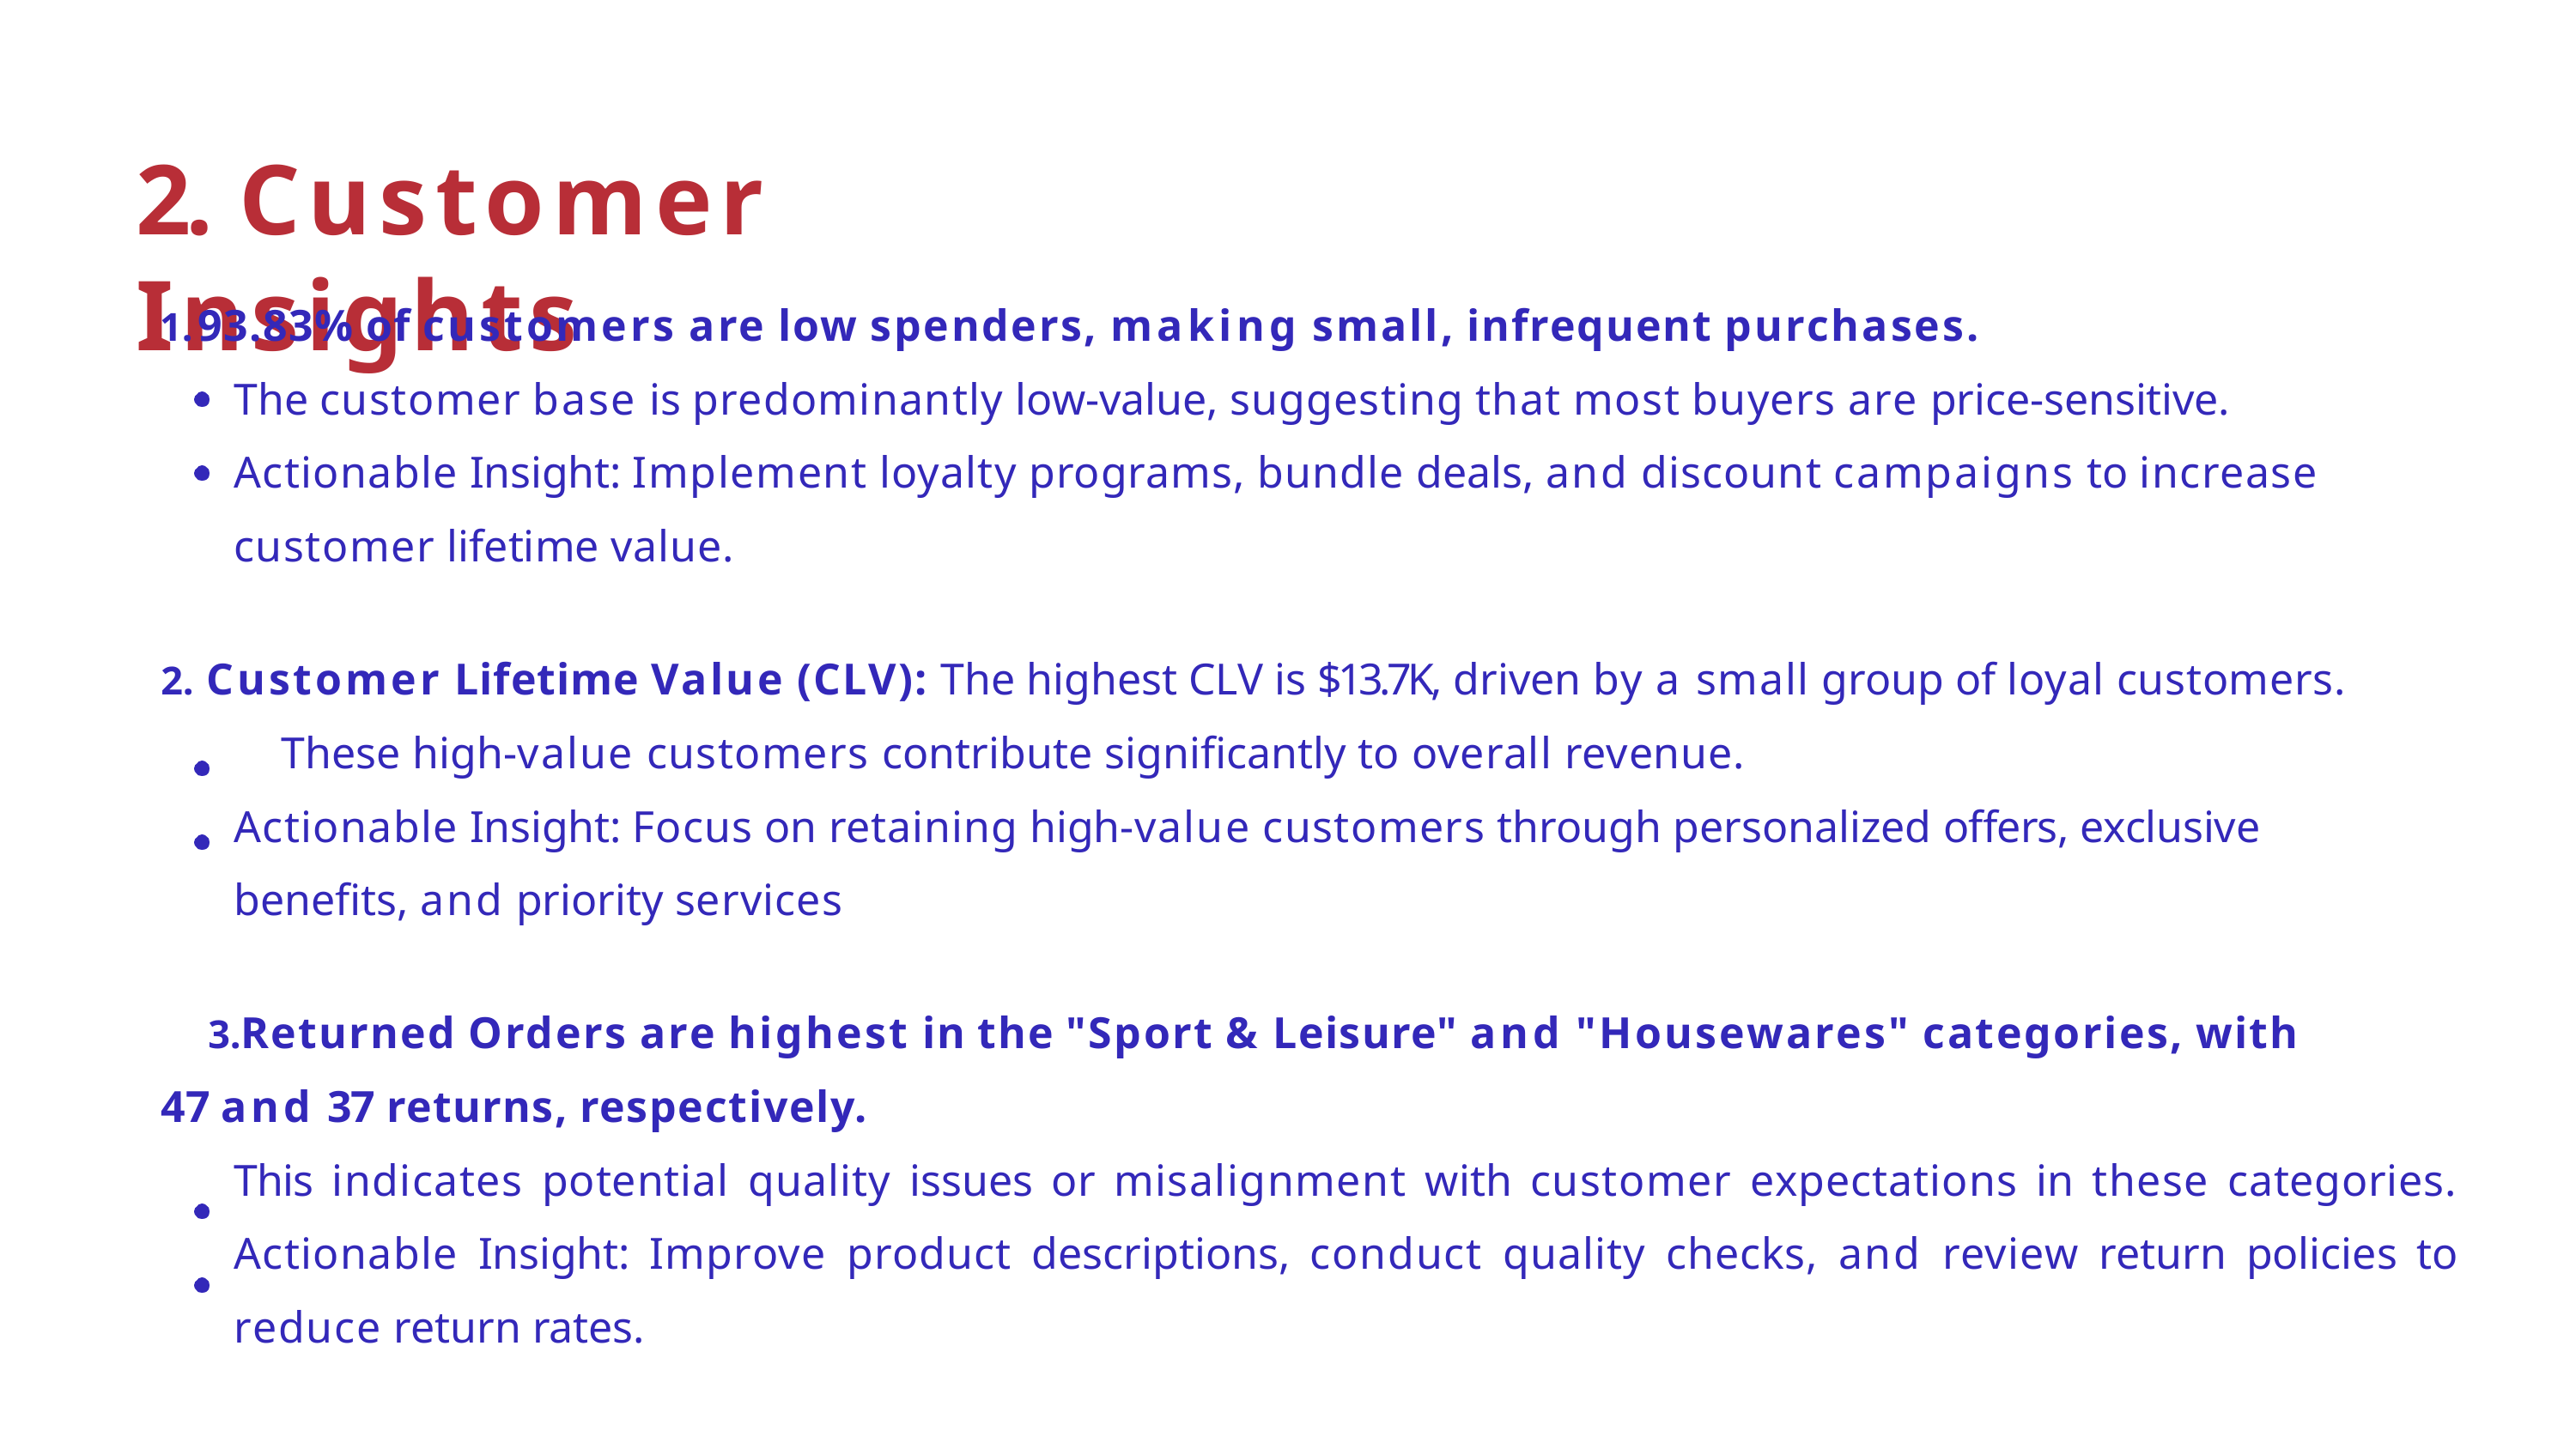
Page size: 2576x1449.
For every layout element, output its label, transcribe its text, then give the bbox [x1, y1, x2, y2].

picture [194, 1276, 210, 1293]
picture [194, 1203, 210, 1219]
title 2. Customer Insights [134, 136, 1157, 380]
picture [194, 761, 210, 776]
picture [194, 465, 210, 482]
picture [194, 391, 210, 408]
picture [194, 834, 210, 850]
text_box 93.83% of customers are low spenders, making small, infrequent purchases. The customer base is predominantly low-value, suggesting that most buyers are price-sensitive. Actionable Insight: Implement loyalty programs, bundle deals, and discount campaigns to increase customer lifetime value. Customer Lifetime Value (CLV): The highest CLV is $13.7K, driven by a small group of loyal customers. These high-value customers contribute significantly to overall revenue. Actionable Insight: Focus on retaining high-value customers through personalized offers, exclusive benefits, and priority services Returned Orders are highest in the "Sport & Leisure" and "Housewares" categories, with 47 and 37 returns, respectively. This indicates potential quality issues or misalignment with customer expectations in these categories. Actionable Insight: Improve product descriptions, conduct quality checks, and review return policies to reduce return rates. [159, 274, 2458, 1352]
